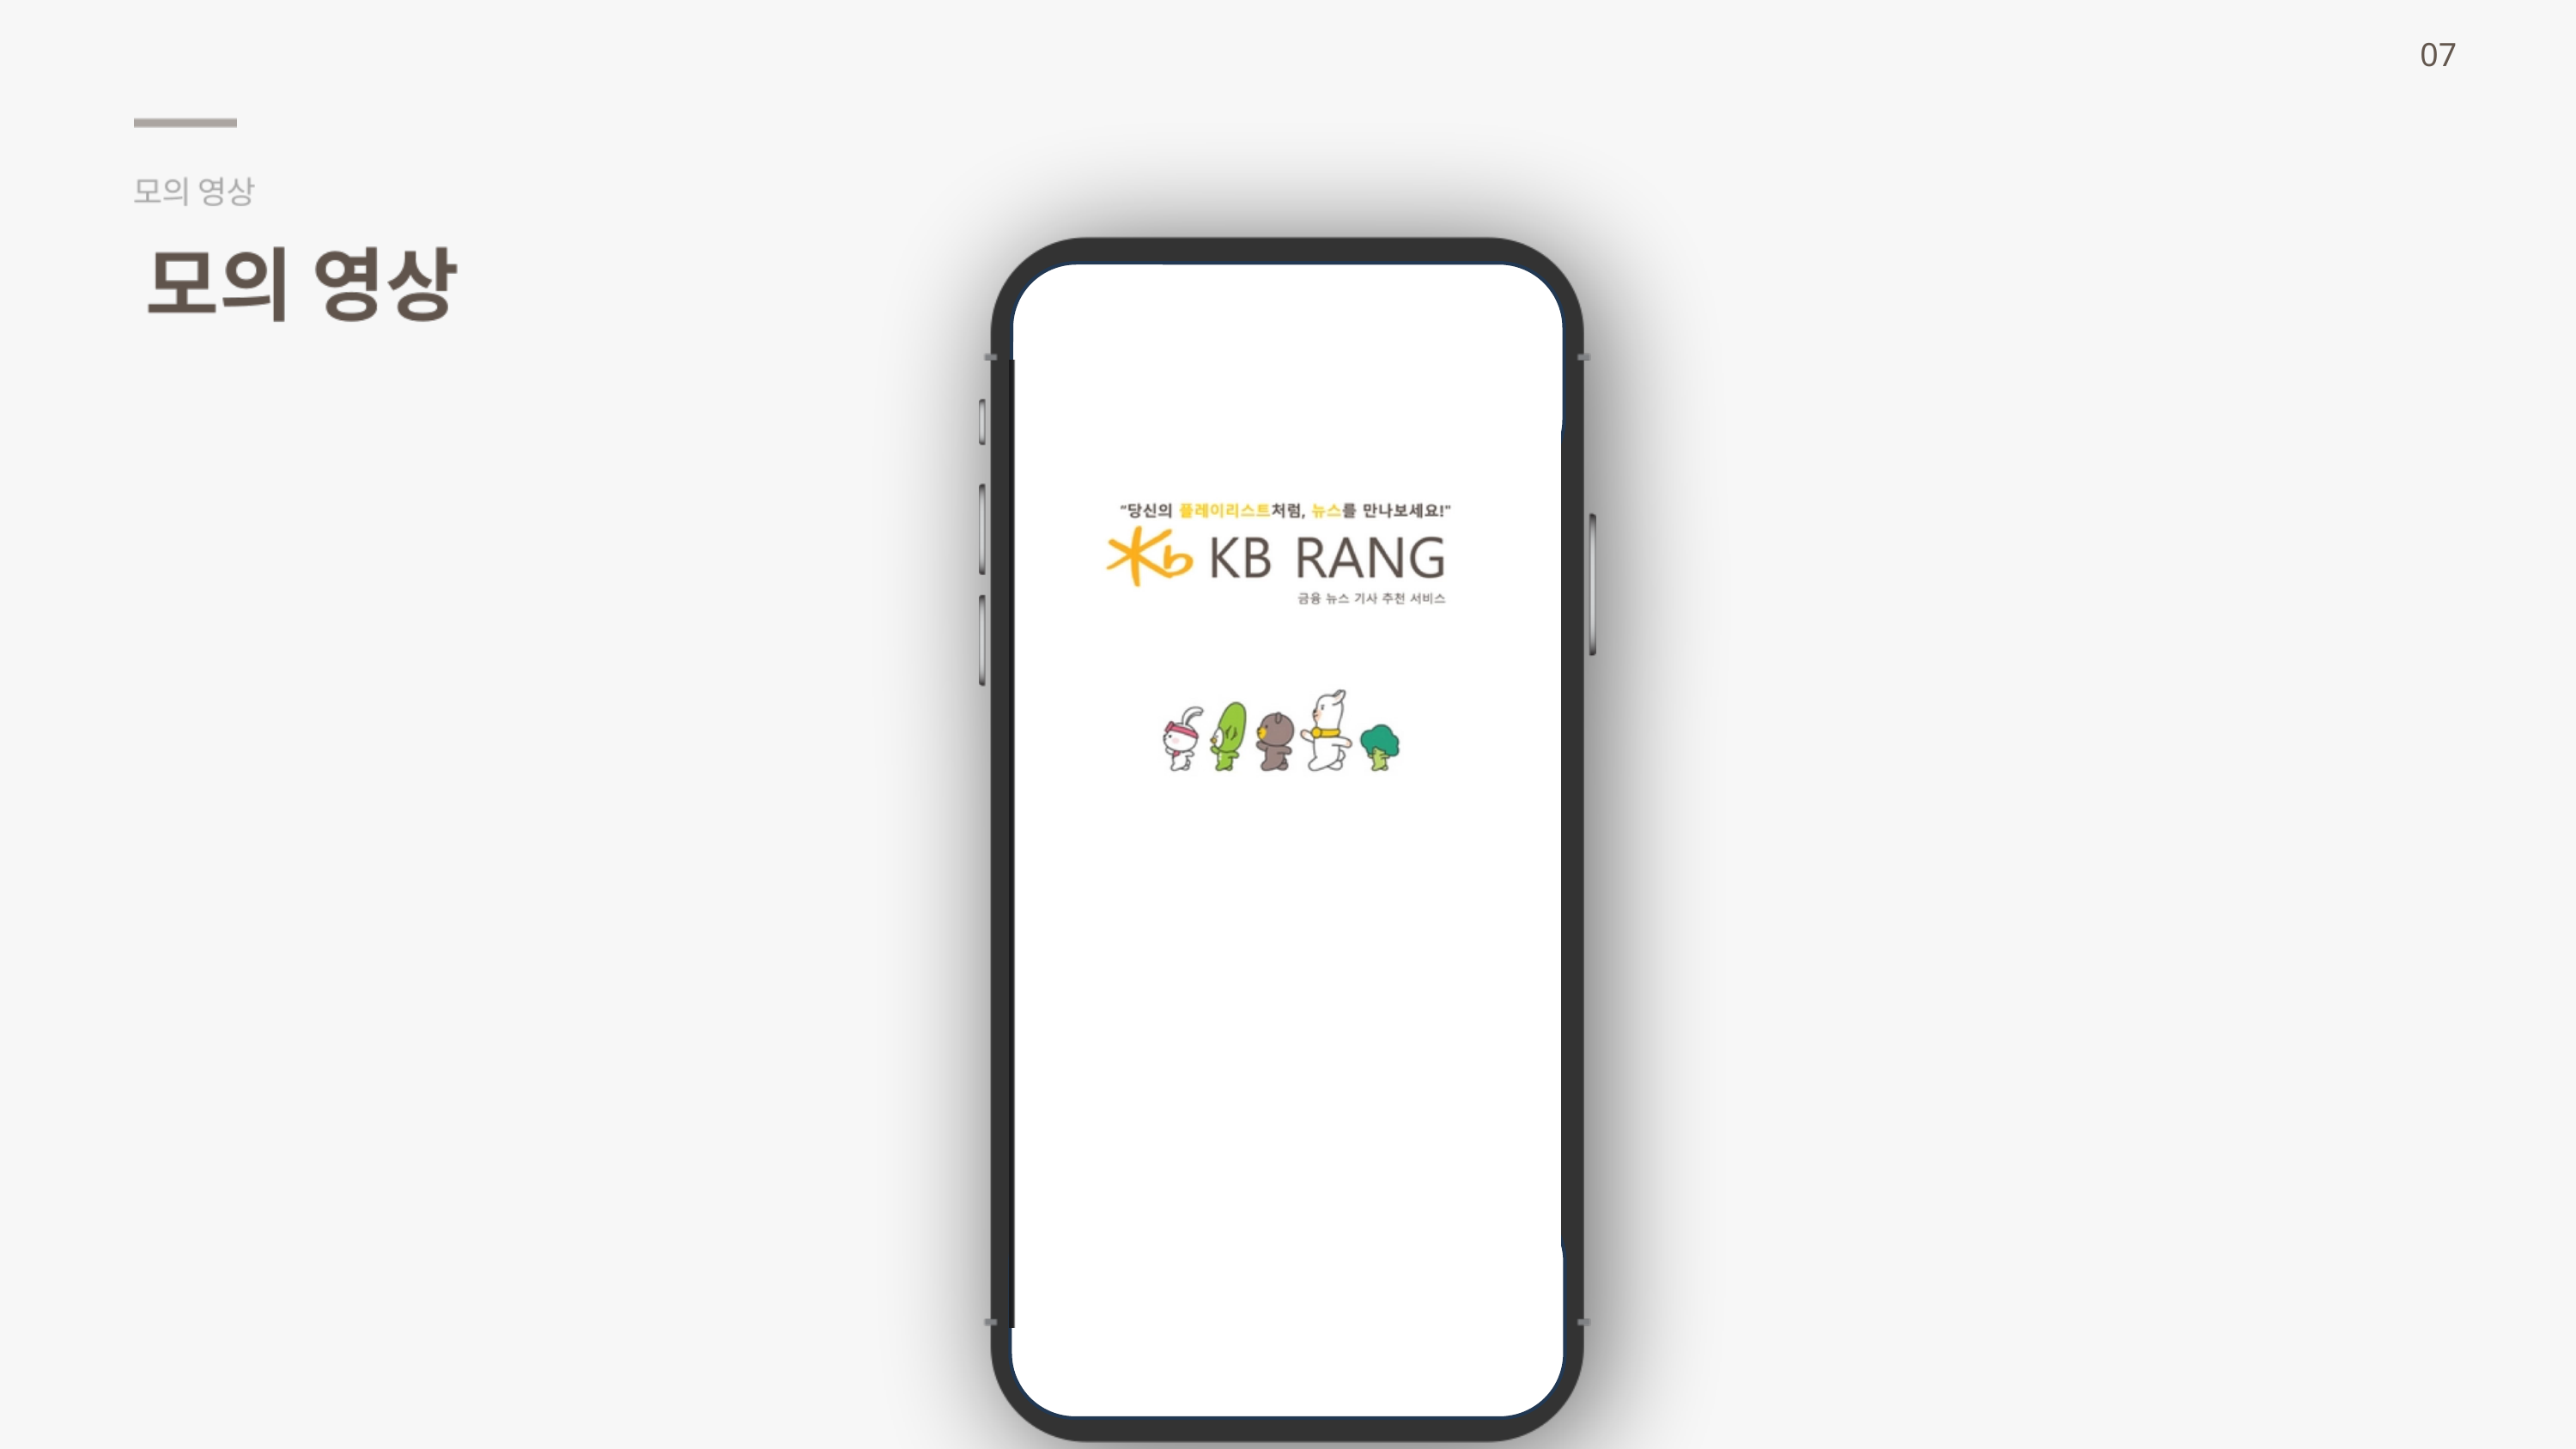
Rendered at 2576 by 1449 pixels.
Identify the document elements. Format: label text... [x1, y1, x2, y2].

picture [684, 0, 1918, 1449]
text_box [979, 231, 1596, 1448]
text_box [133, 106, 237, 141]
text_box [1008, 359, 1562, 1329]
picture [118, 156, 540, 420]
text_box 07 [2407, 27, 2537, 79]
